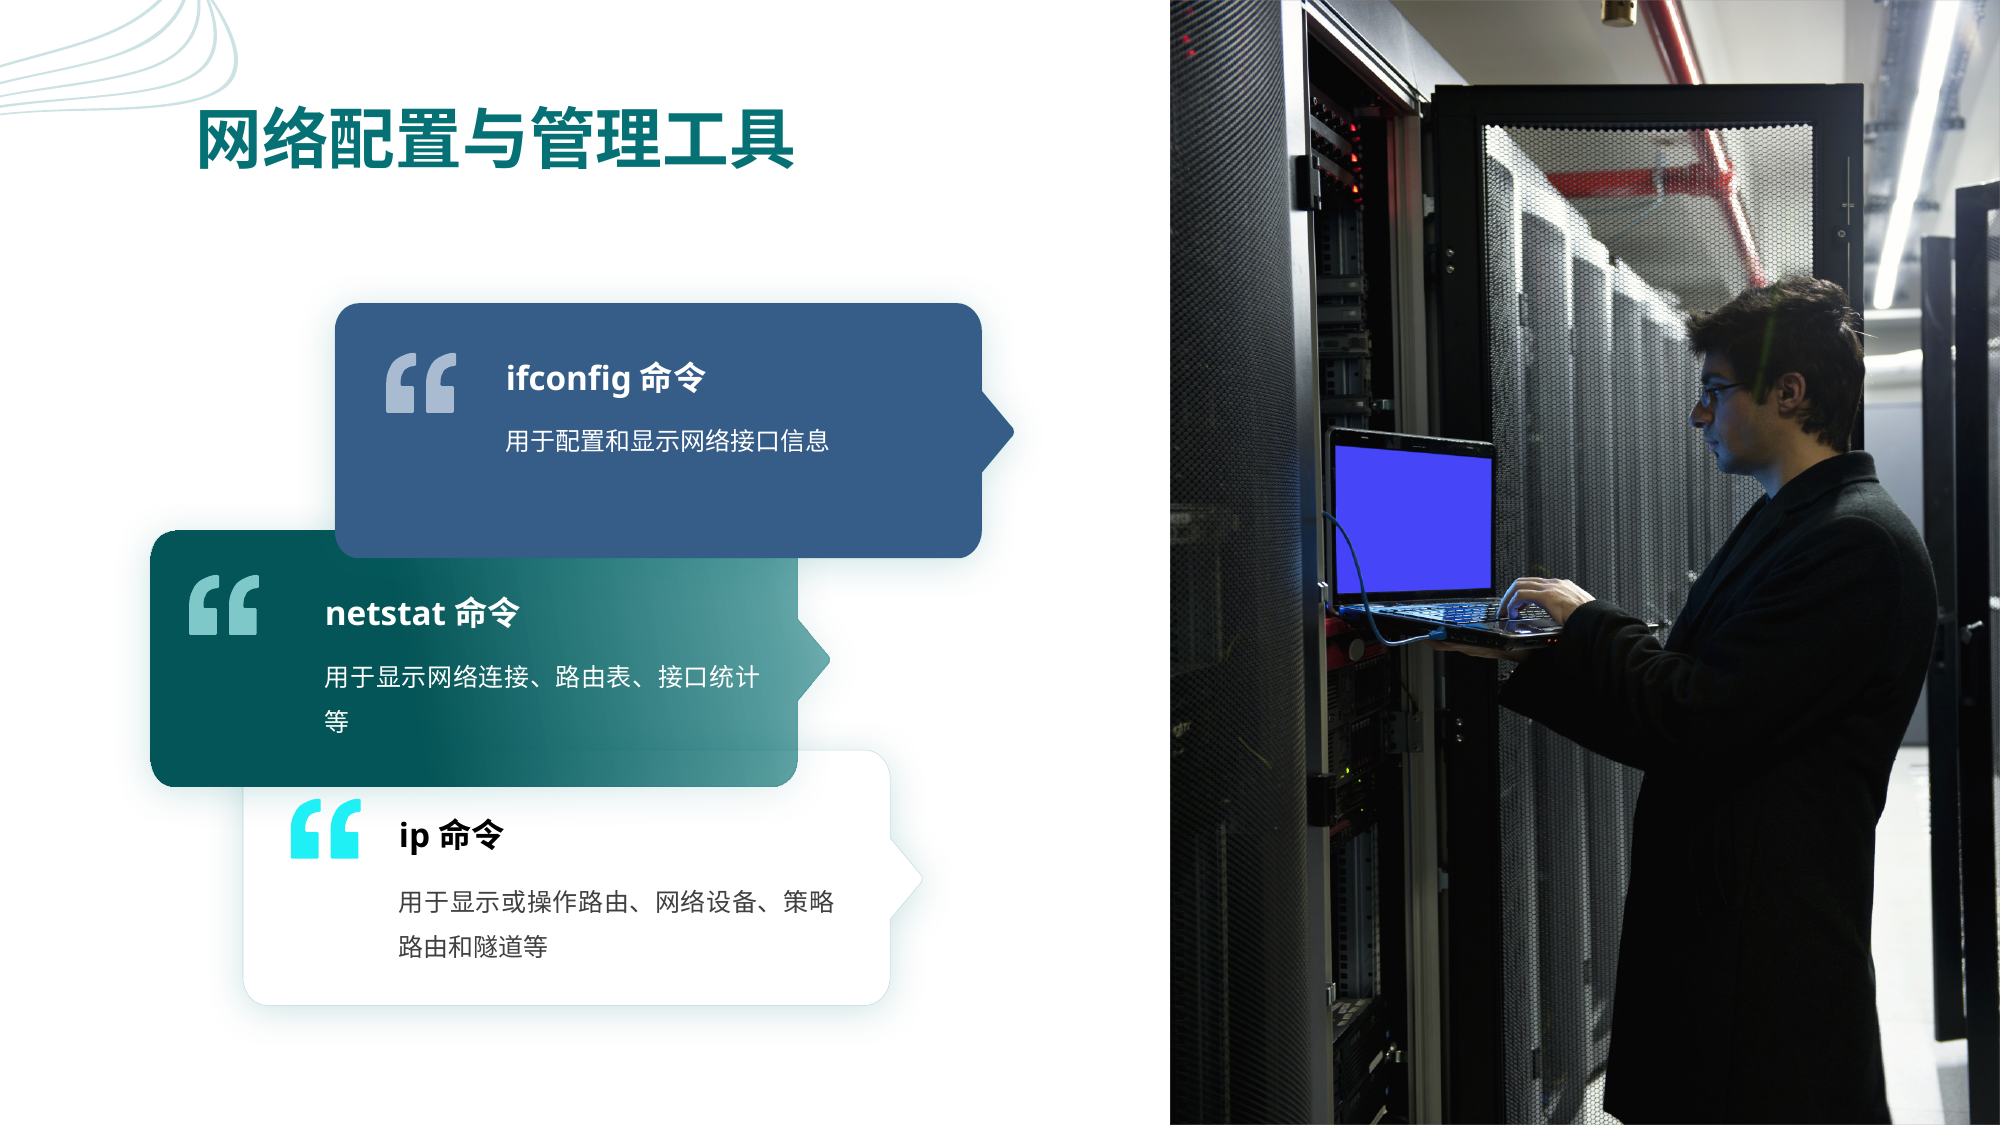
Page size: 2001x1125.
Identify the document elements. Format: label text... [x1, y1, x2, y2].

text_box [290, 798, 321, 859]
text_box [330, 798, 361, 859]
text_box ip命令 [398, 806, 835, 863]
text_box 用于显示或操作路由、网络设备、策略路由和隧道等 [398, 871, 835, 987]
title 网络配置与管理工具 [195, 59, 971, 178]
text_box ifconfig命令 [505, 349, 942, 406]
text_box [189, 574, 220, 635]
text_box [426, 352, 457, 413]
text_box [334, 303, 1014, 559]
text_box netstat命令 [324, 584, 761, 641]
text_box [229, 574, 259, 635]
text_box [386, 352, 417, 413]
text_box 用于显示网络连接、路由表、接口统计等 [324, 646, 761, 763]
picture [1170, 0, 2000, 1125]
text_box [149, 529, 831, 788]
text_box 用于配置和显示网络接口信息 [505, 410, 942, 526]
text_box [241, 749, 924, 1007]
